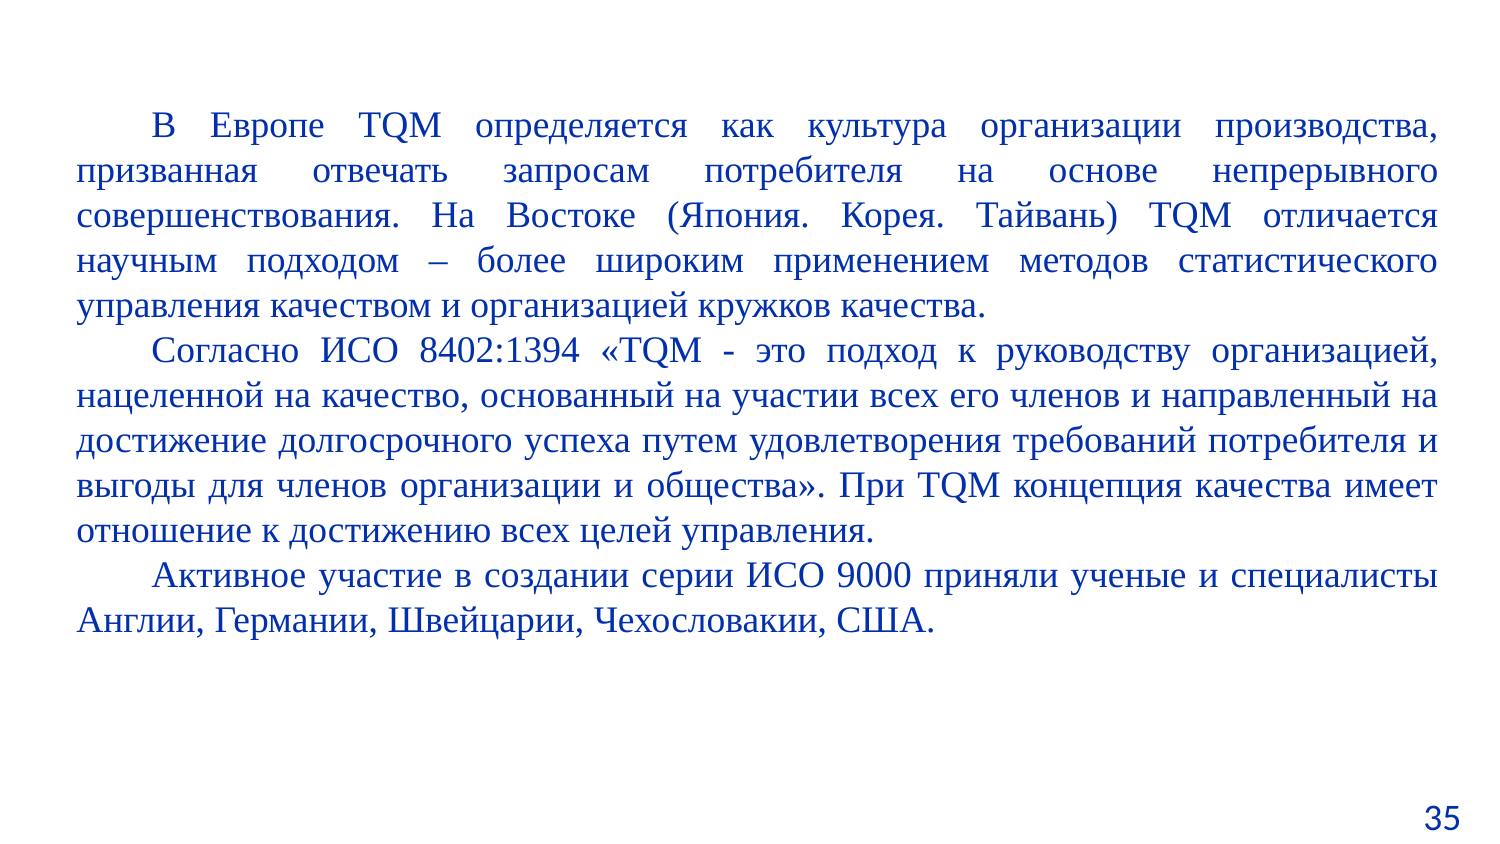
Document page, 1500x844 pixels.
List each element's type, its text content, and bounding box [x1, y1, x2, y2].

text_box 35 [1408, 785, 1500, 844]
text_box В Европе TQM определяется как культура организации производства, призванная отвечать запросам потребителя на основе непрерывного совершенствования. На Востоке (Япония. Корея. Тайвань) TQM отличается научным подходом – более широким применением методов статистического управления качеством и организацией кружков качества. Согласно ИСО 8402:1394 «TQM - это подход к руководству организацией, нацеленной на качество, основанный на участии всех его членов и направленный на достижение долгосрочного успеха путем удовлетворения требований потребителя и выгоды для членов организации и общества». При TQM концепция качества имеет отношение к достижению всех целей управления. Активное участие в создании серии ИСО 9000 приняли ученые и специалисты Англии, Германии, Швейцарии, Чехословакии, США. [61, 92, 1455, 693]
